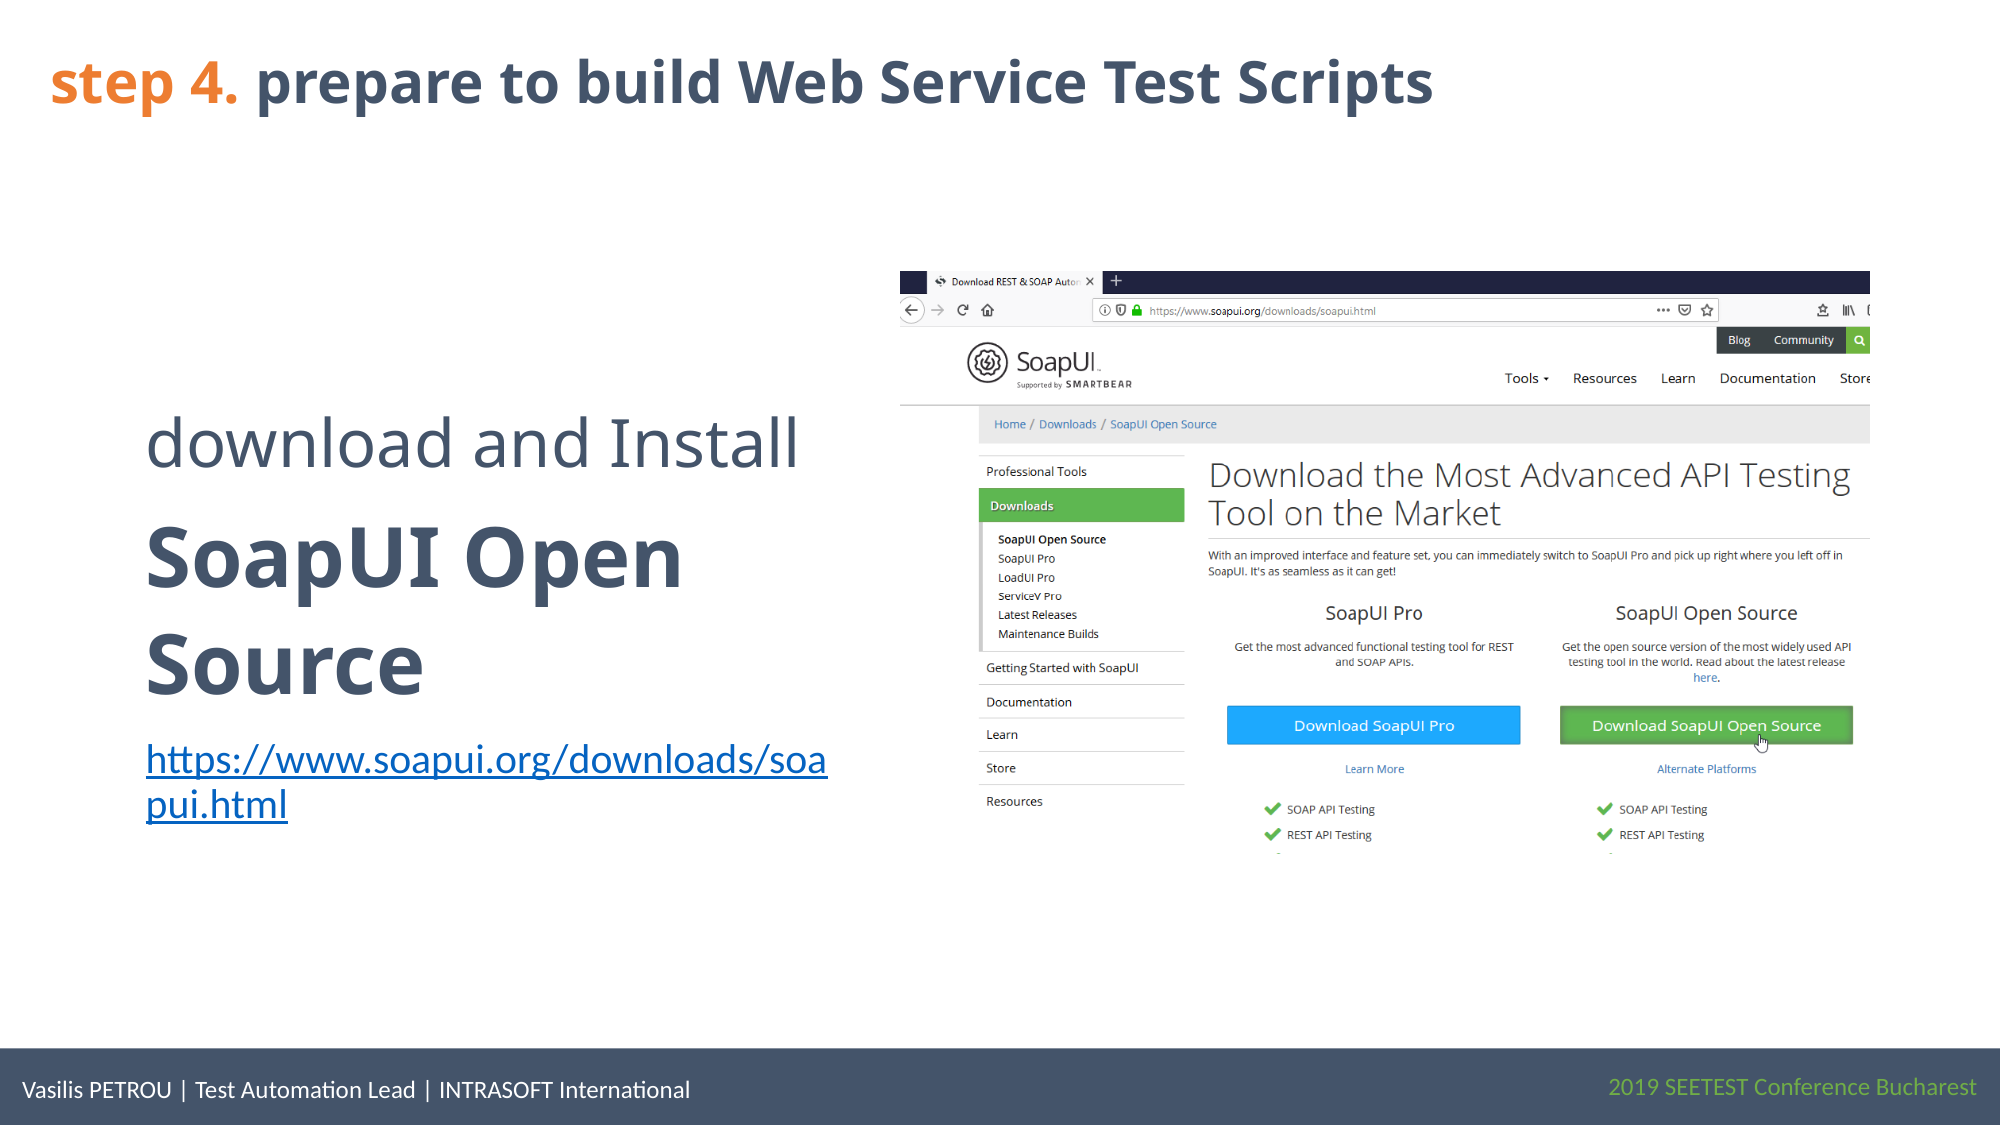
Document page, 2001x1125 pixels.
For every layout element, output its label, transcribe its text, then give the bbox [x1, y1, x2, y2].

text_box [0, 1047, 2000, 1125]
text_box Vasilis PETROU | Test Automation Lead | INTRASOFT International [7, 1058, 714, 1119]
footer 2019 SEETEST Conference Bucharest [1444, 1055, 1993, 1116]
text_box download and Install SoapUI Open Source https://www.soapui.org/downloads/soapui.html [130, 387, 861, 789]
picture [900, 271, 1870, 854]
text_box step 4. prepare to build Web Service Test Scripts [35, 33, 1598, 124]
